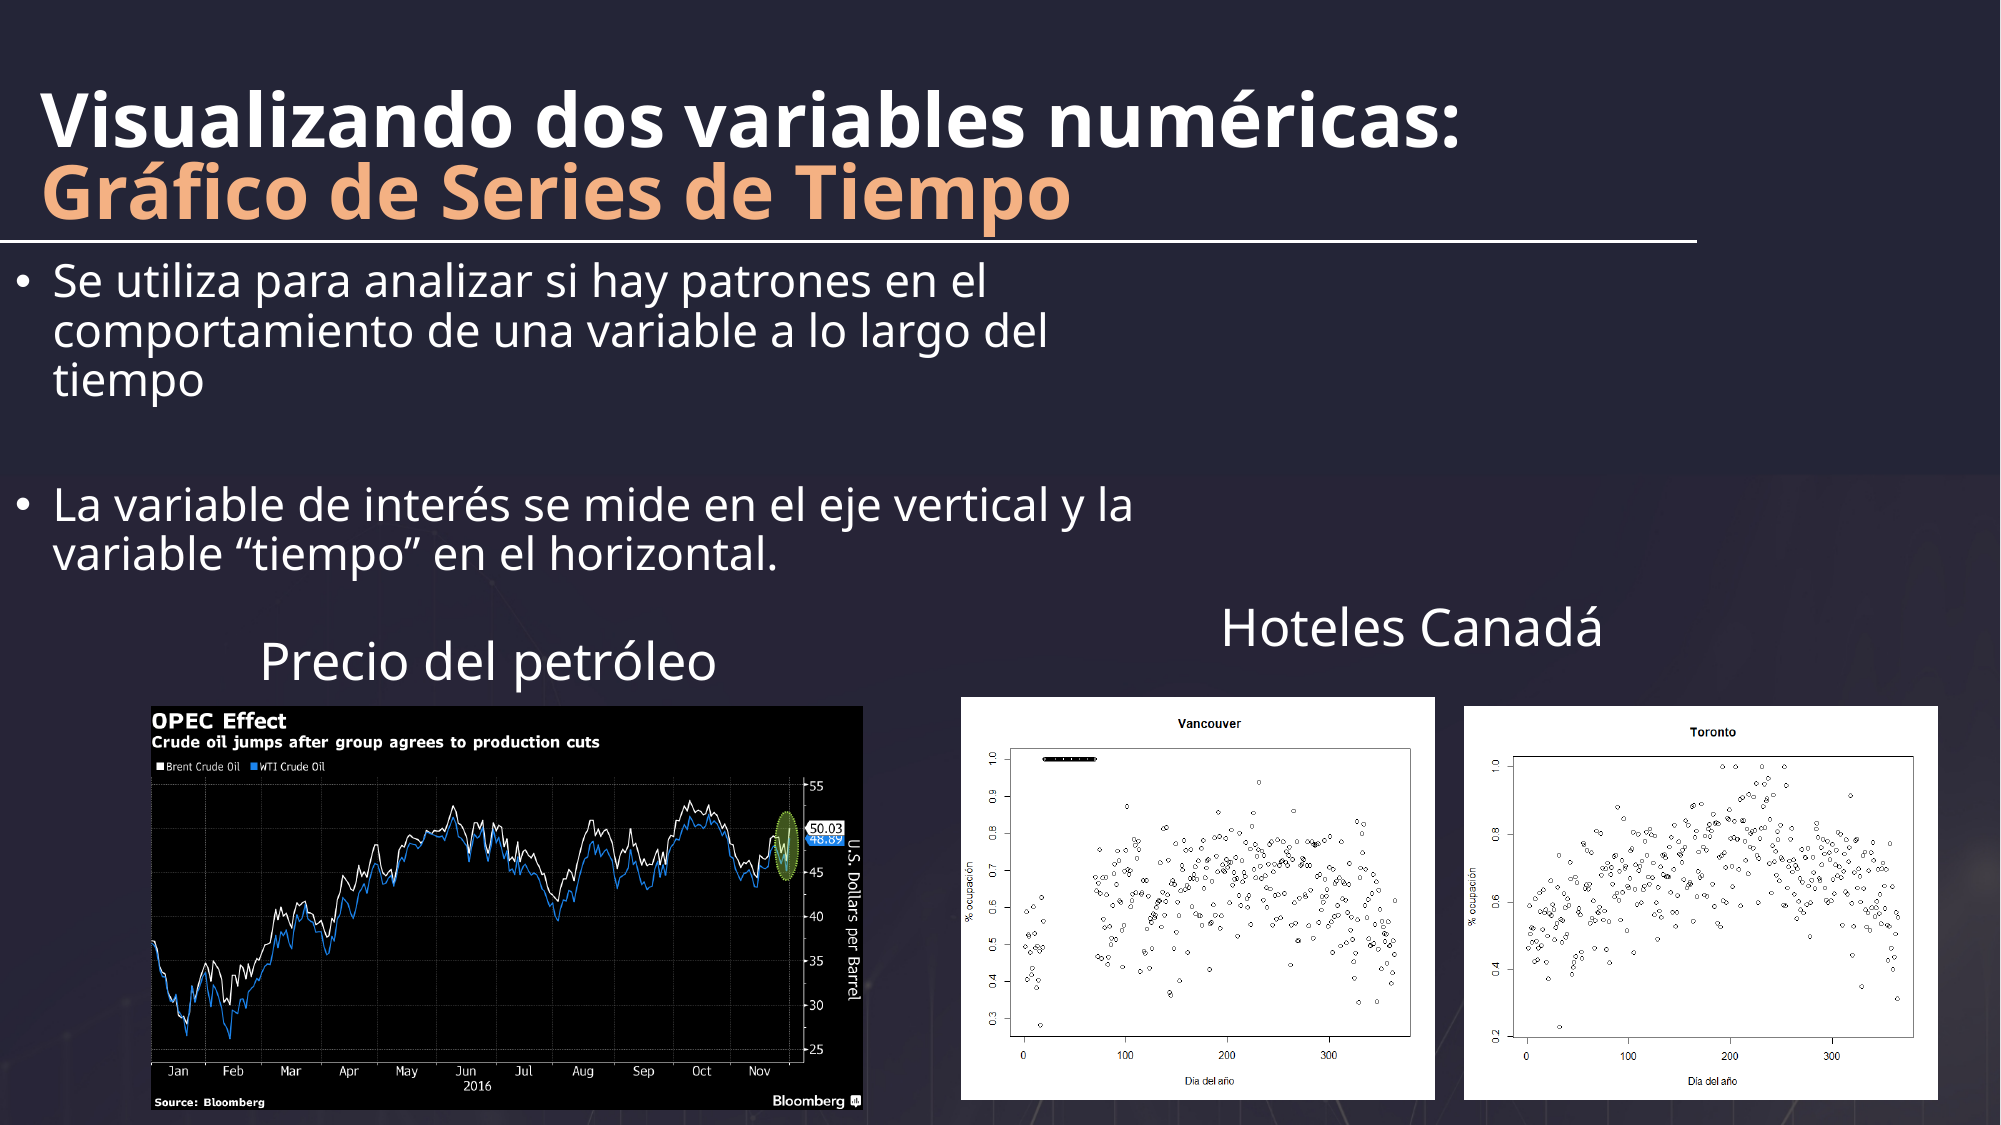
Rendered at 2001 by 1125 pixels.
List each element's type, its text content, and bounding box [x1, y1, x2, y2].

text_box Visualizando dos variables numéricas: Gráfico de Series de Tiempo [26, 62, 1750, 242]
text_box Precio del petróleo [151, 616, 826, 698]
text_box Hoteles Canadá [1075, 582, 1750, 664]
list Se utiliza para analizar si hay patrones en el comportamiento de una variable a lo largo del tiempo La variable de interés se mide en el eje vertical y la variable “tiempo” en el horizontal. [0, 250, 1214, 976]
picture [0, 0, 2001, 1125]
